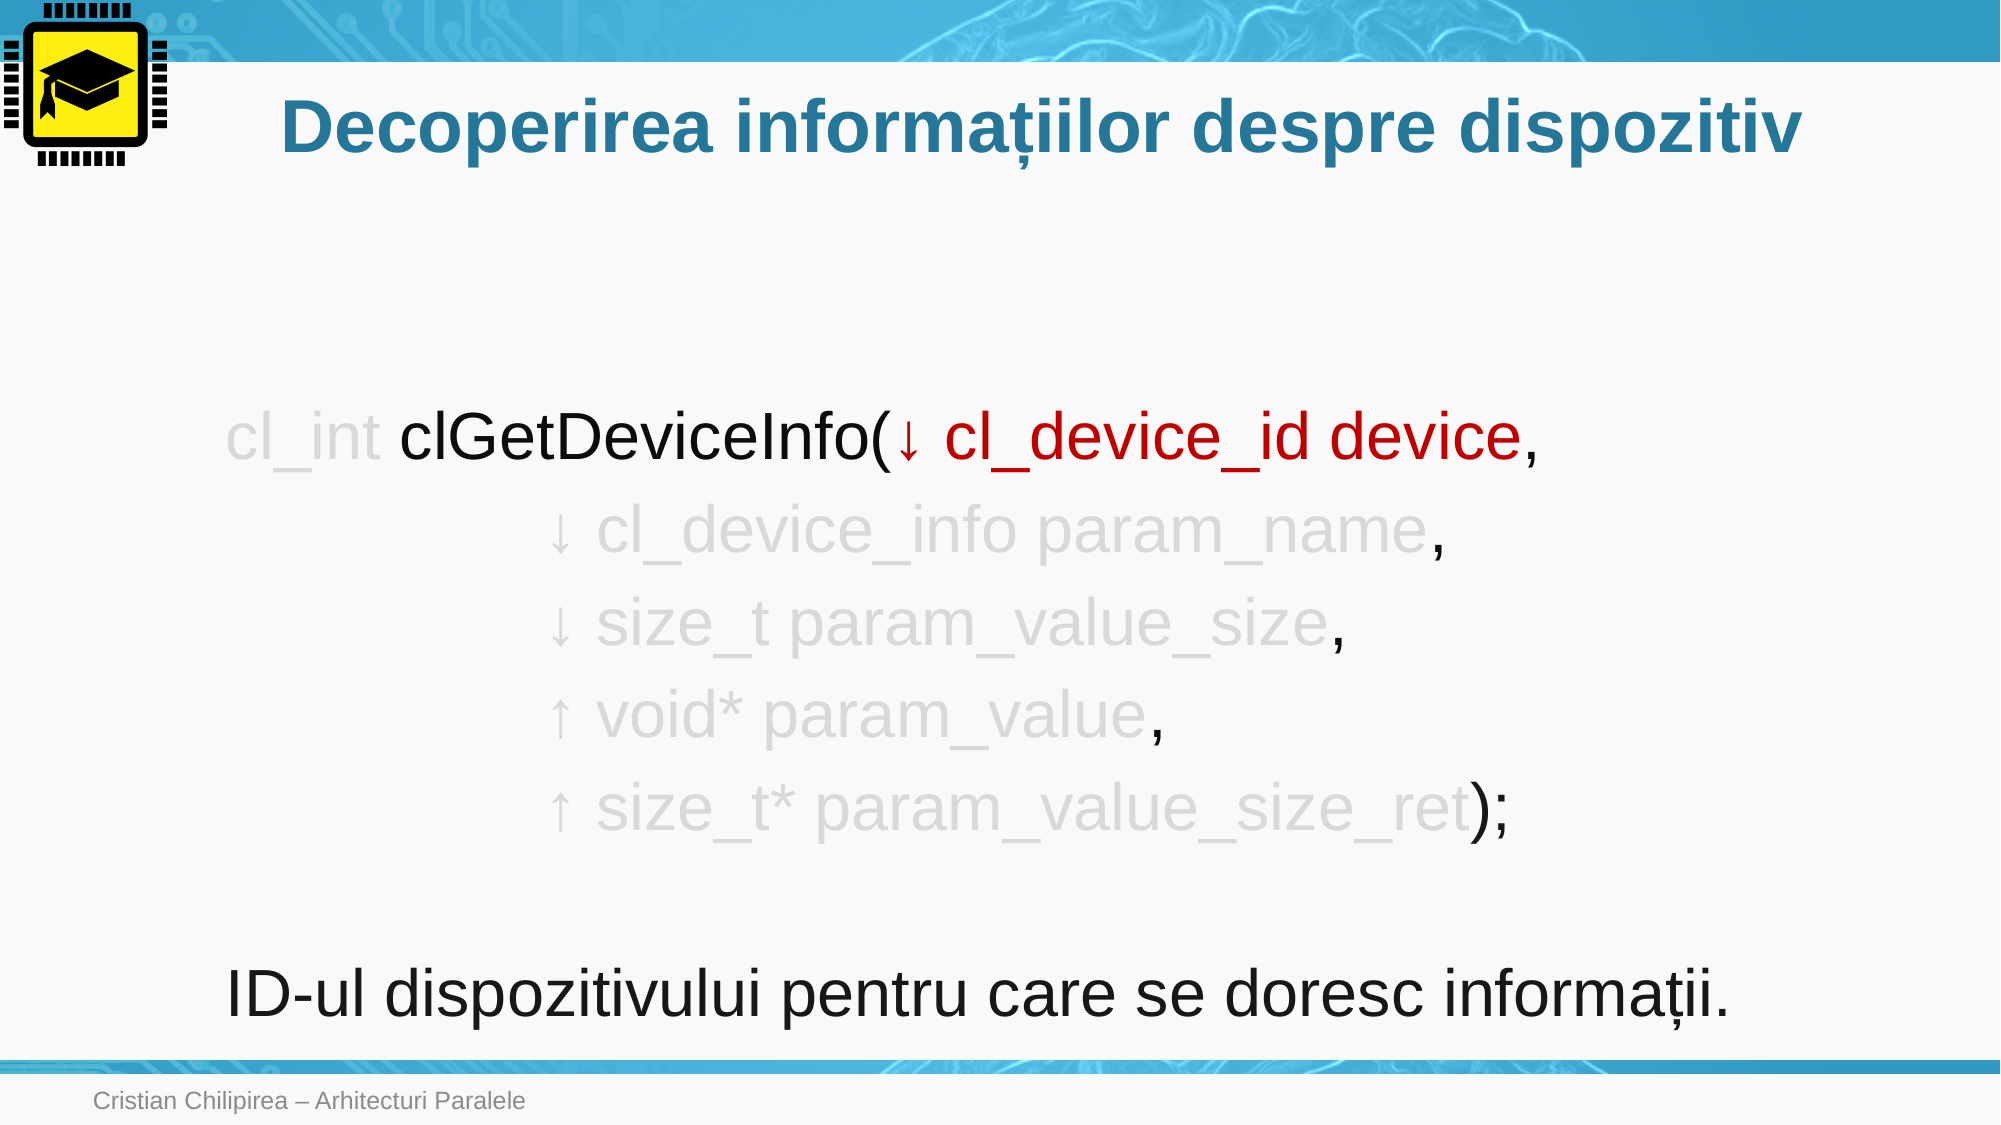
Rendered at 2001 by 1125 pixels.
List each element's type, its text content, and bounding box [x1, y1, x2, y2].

picture [0, 1060, 2000, 1074]
footer Cristian Chilipirea – Arhitecturi Paralele [77, 1073, 1338, 1125]
title Decoperirea informațiilor despre dispozitiv [170, 76, 1915, 180]
picture [0, 0, 2000, 166]
list cl_int clGetDeviceInfo(↓ cl_device_id device, ↓ cl_device_info param_name, ↓ size_t param_value_size, ↑ void* param_value, ↑ size_t* param_value_size_ret); ID-ul dispozitivului pentru care se doresc informații. [210, 210, 1915, 1033]
